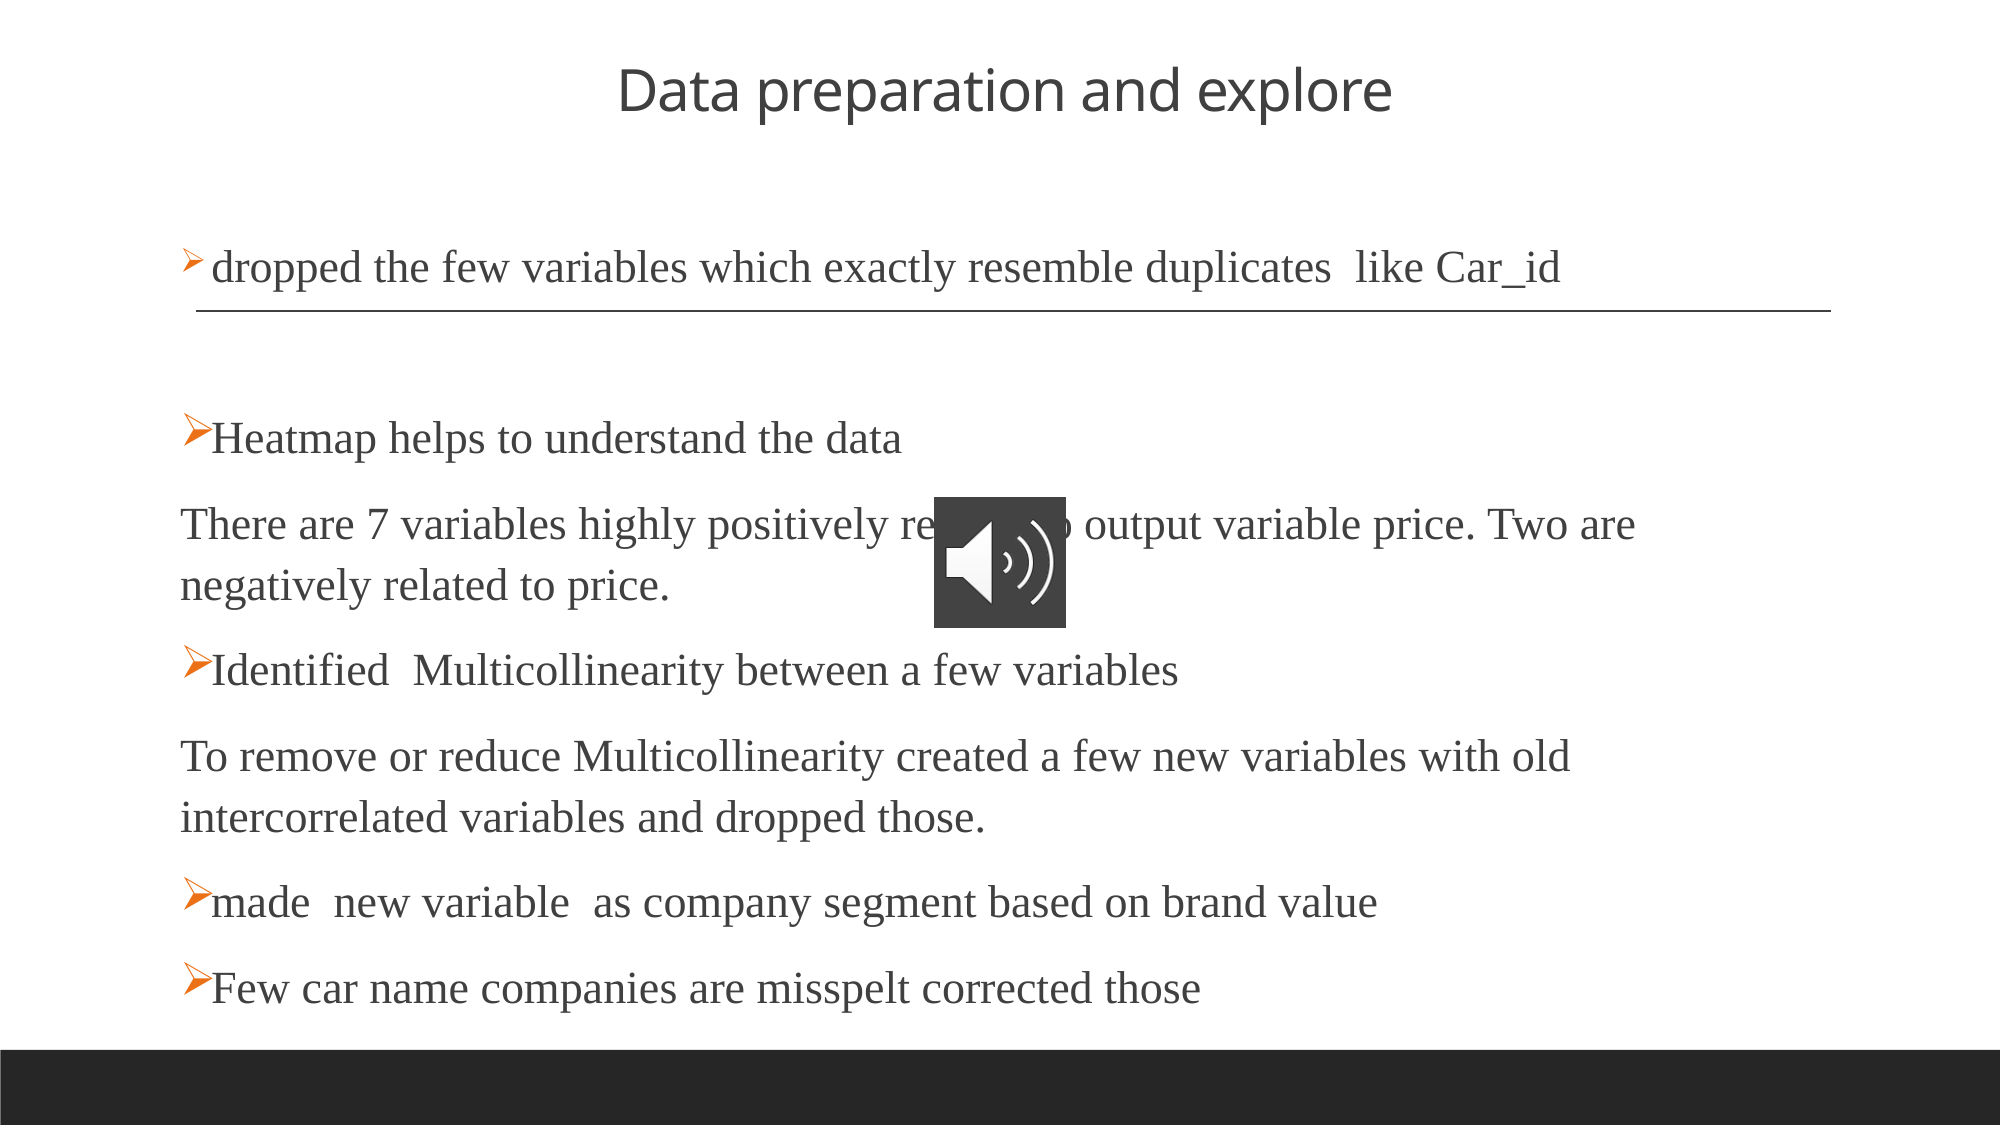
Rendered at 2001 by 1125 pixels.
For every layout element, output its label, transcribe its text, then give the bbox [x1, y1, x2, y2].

title Data preparation and explore [180, 47, 1830, 132]
list dropped the few variables which exactly resemble duplicates like Car_id Heatmap helps to understand the data There are 7 variables highly positively related to output variable price. Two are negatively related to price. Identified Multicollinearity between a few variables To remove or reduce Multicollinearity created a few new variables with old intercorrelated variables and dropped those. made new variable as company segment based on brand value Few car name companies are misspelt corrected those [180, 223, 1830, 1026]
picture [932, 495, 1068, 630]
